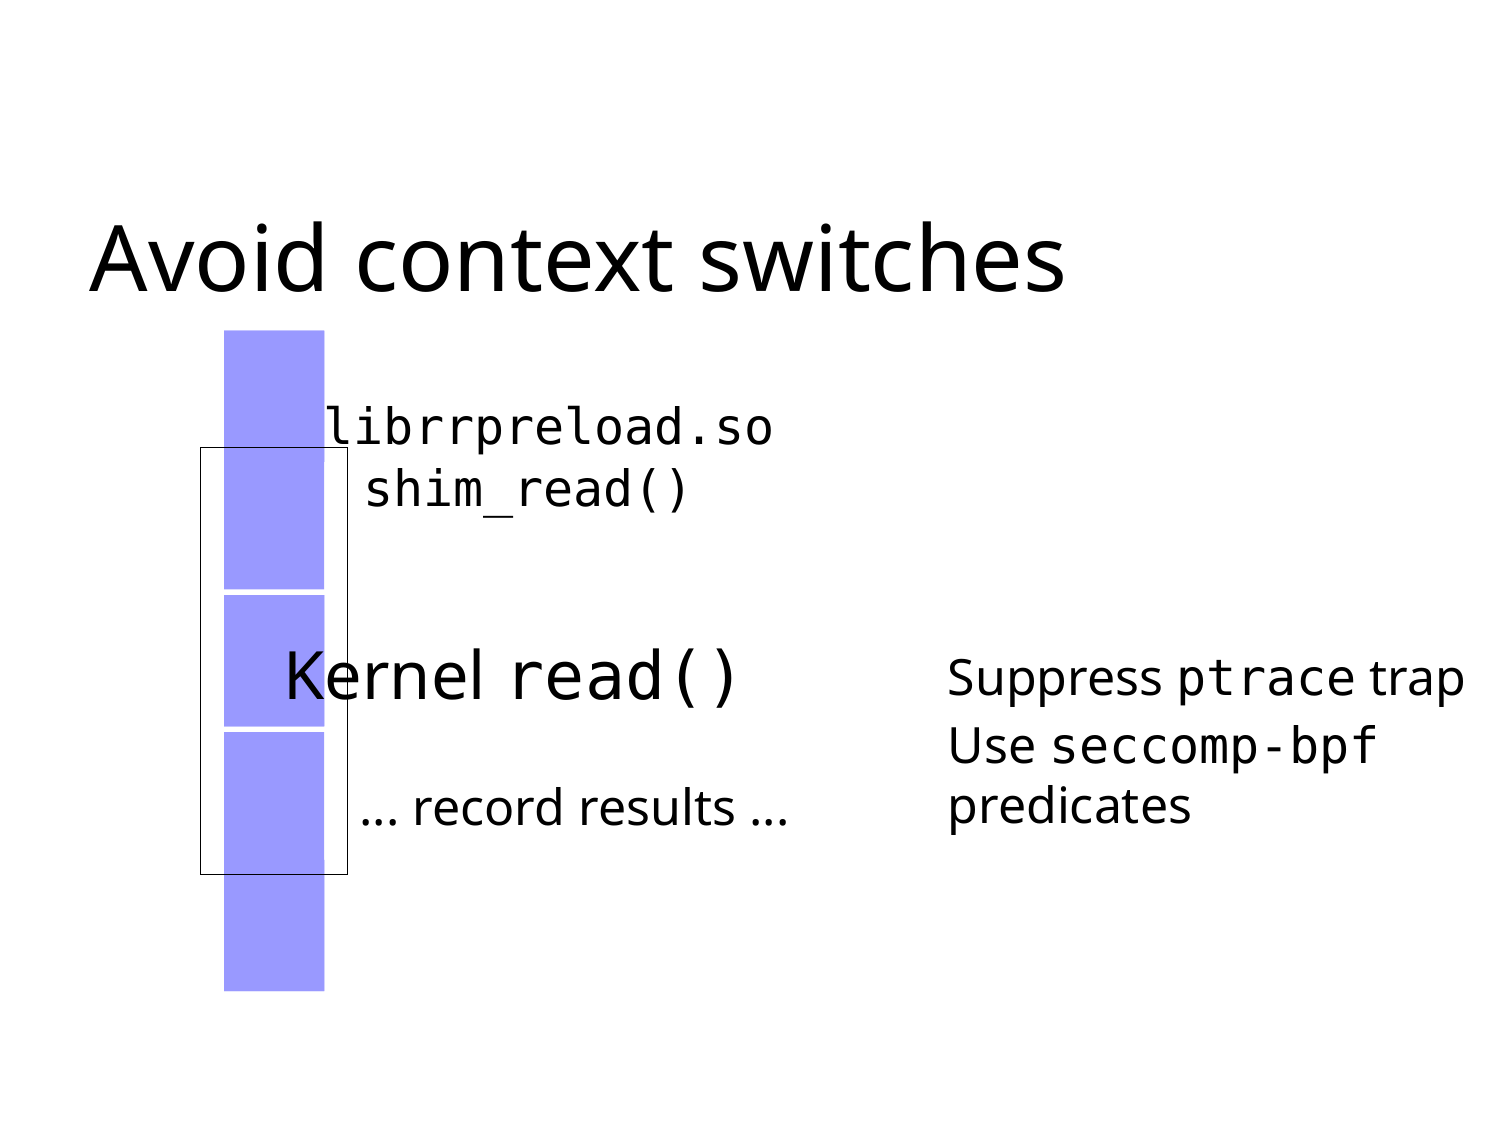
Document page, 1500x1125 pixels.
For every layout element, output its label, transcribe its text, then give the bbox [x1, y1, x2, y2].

text_box shim_read() [348, 448, 986, 521]
text_box ... record results ... [344, 767, 982, 838]
text_box librrpreload.so [309, 387, 947, 460]
text_box Suppress ptrace trap [933, 637, 1500, 710]
text_box Avoid context switches [74, 172, 1499, 337]
text_box [224, 875, 325, 992]
text_box Kernel read() [268, 625, 947, 721]
text_box [224, 330, 325, 447]
text_box [200, 447, 348, 875]
text_box Use seccomp-bpf predicates [933, 710, 1500, 835]
